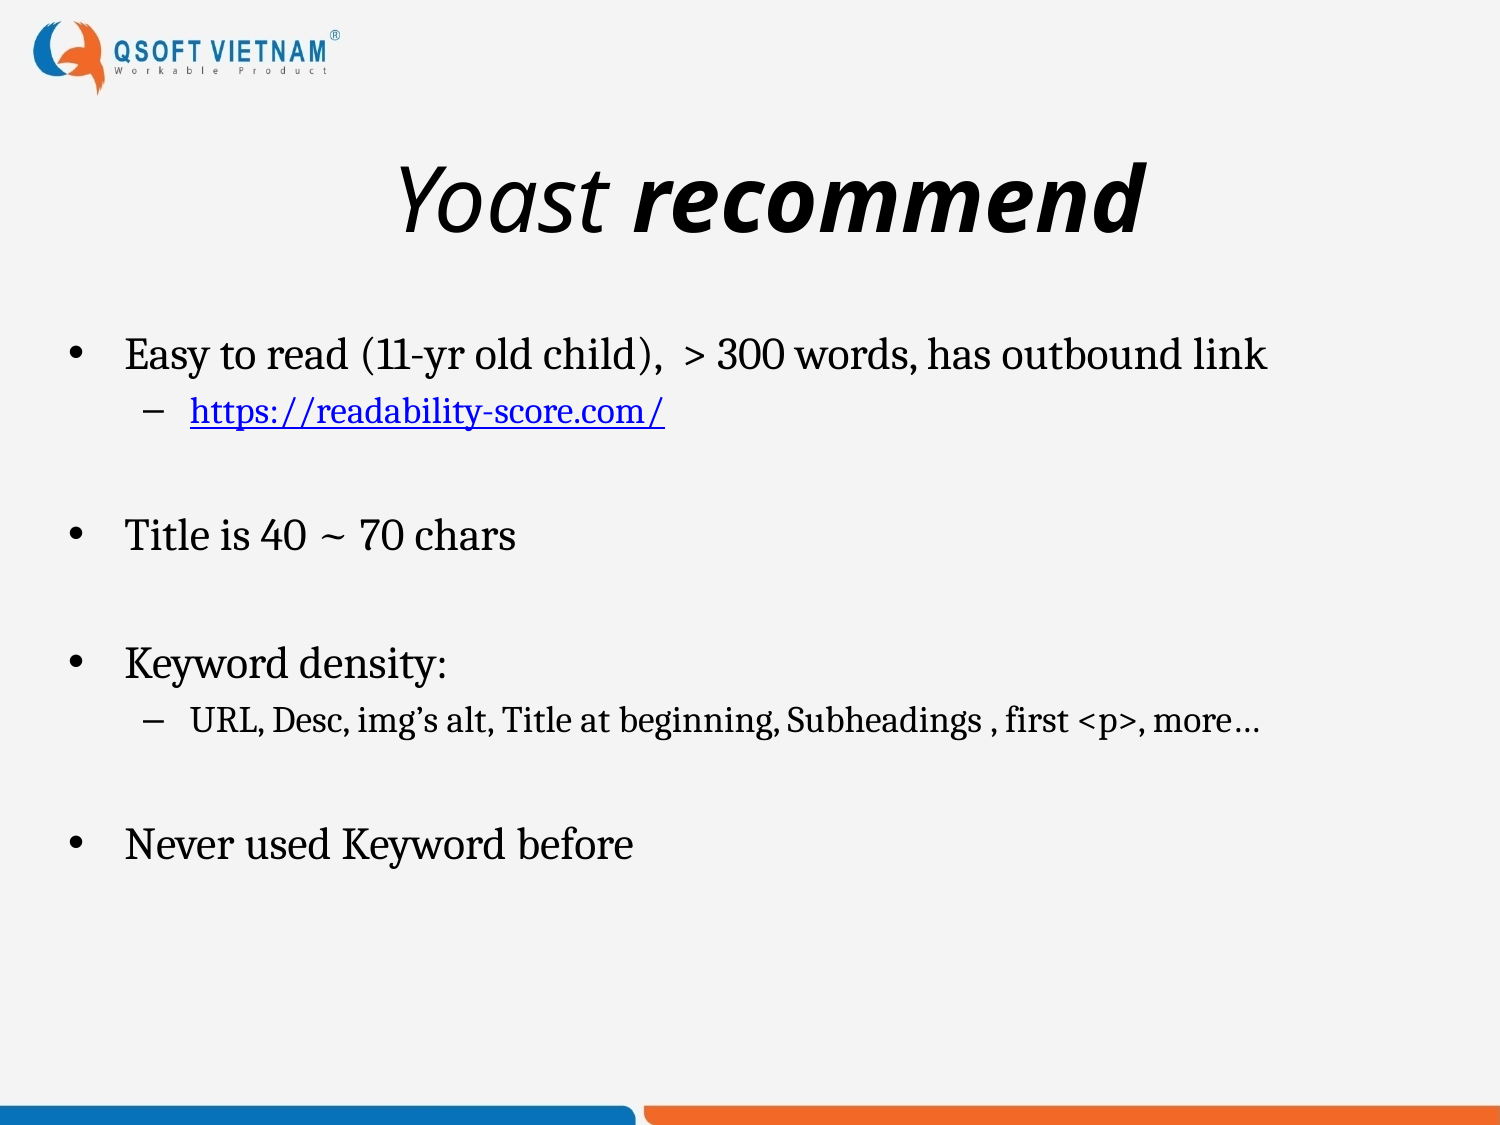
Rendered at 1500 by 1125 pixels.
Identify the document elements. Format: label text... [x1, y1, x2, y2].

title Yoast recommend [93, 134, 1445, 257]
list Easy to read (11-yr old child), > 300 words, has outbound link https://readability-score.com/ Title is 40 ~ 70 chars Keyword density: URL, Desc, img’s alt, Title at beginning, Subheadings , first <p>, more… Never used Keyword before [52, 316, 1466, 1088]
picture [0, 0, 1500, 1125]
